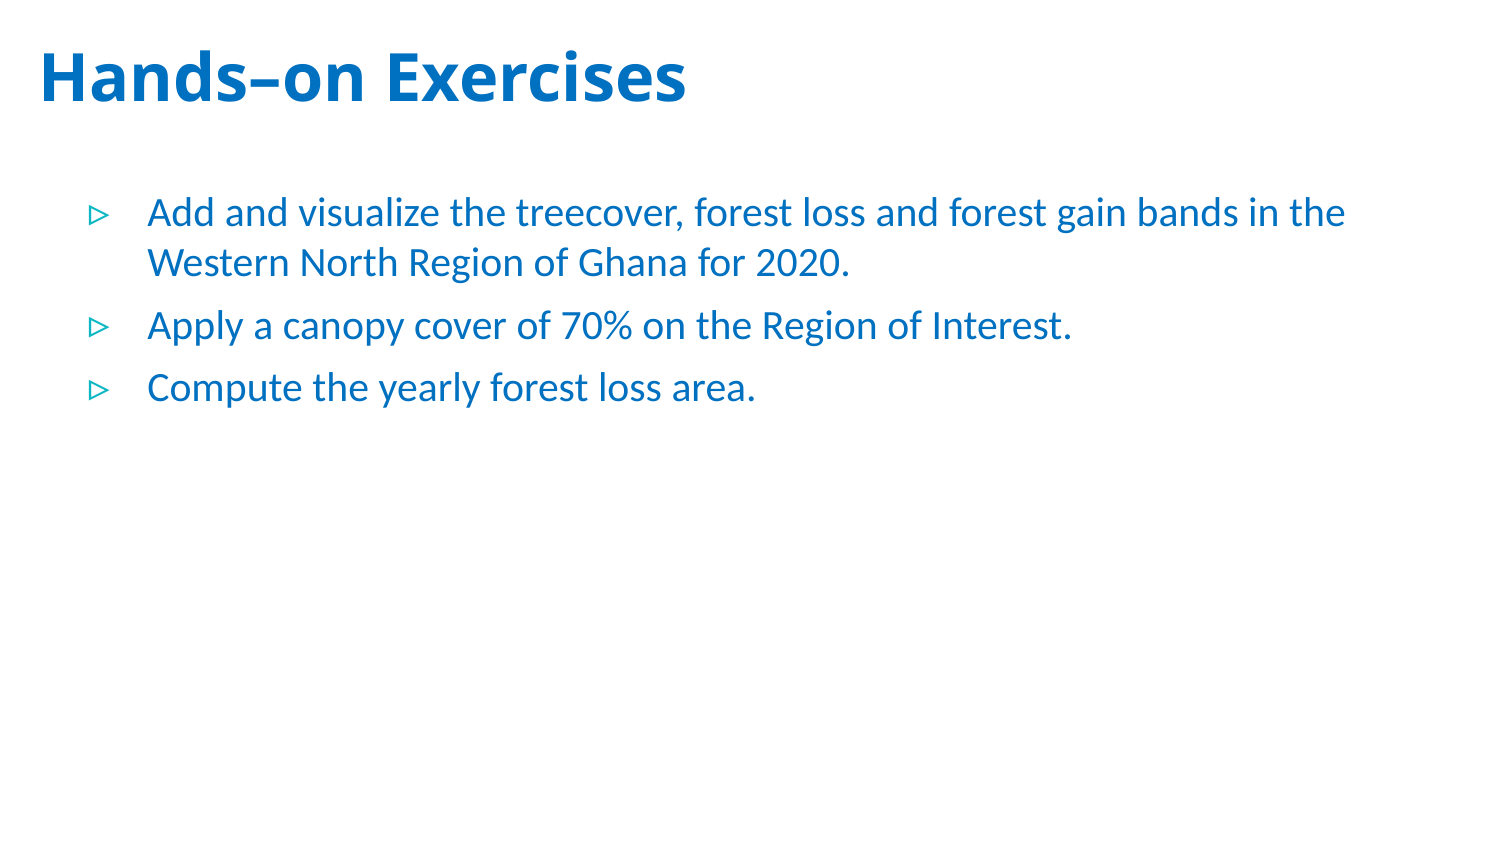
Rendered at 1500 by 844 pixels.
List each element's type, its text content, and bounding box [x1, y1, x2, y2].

list Add and visualize the treecover, forest loss and forest gain bands in the Western North Region of Ghana for 2020. Apply a canopy cover of 70% on the Region of Interest. Compute the yearly forest loss area. [57, 170, 1367, 716]
title Hands–on Exercises [23, 27, 1294, 130]
